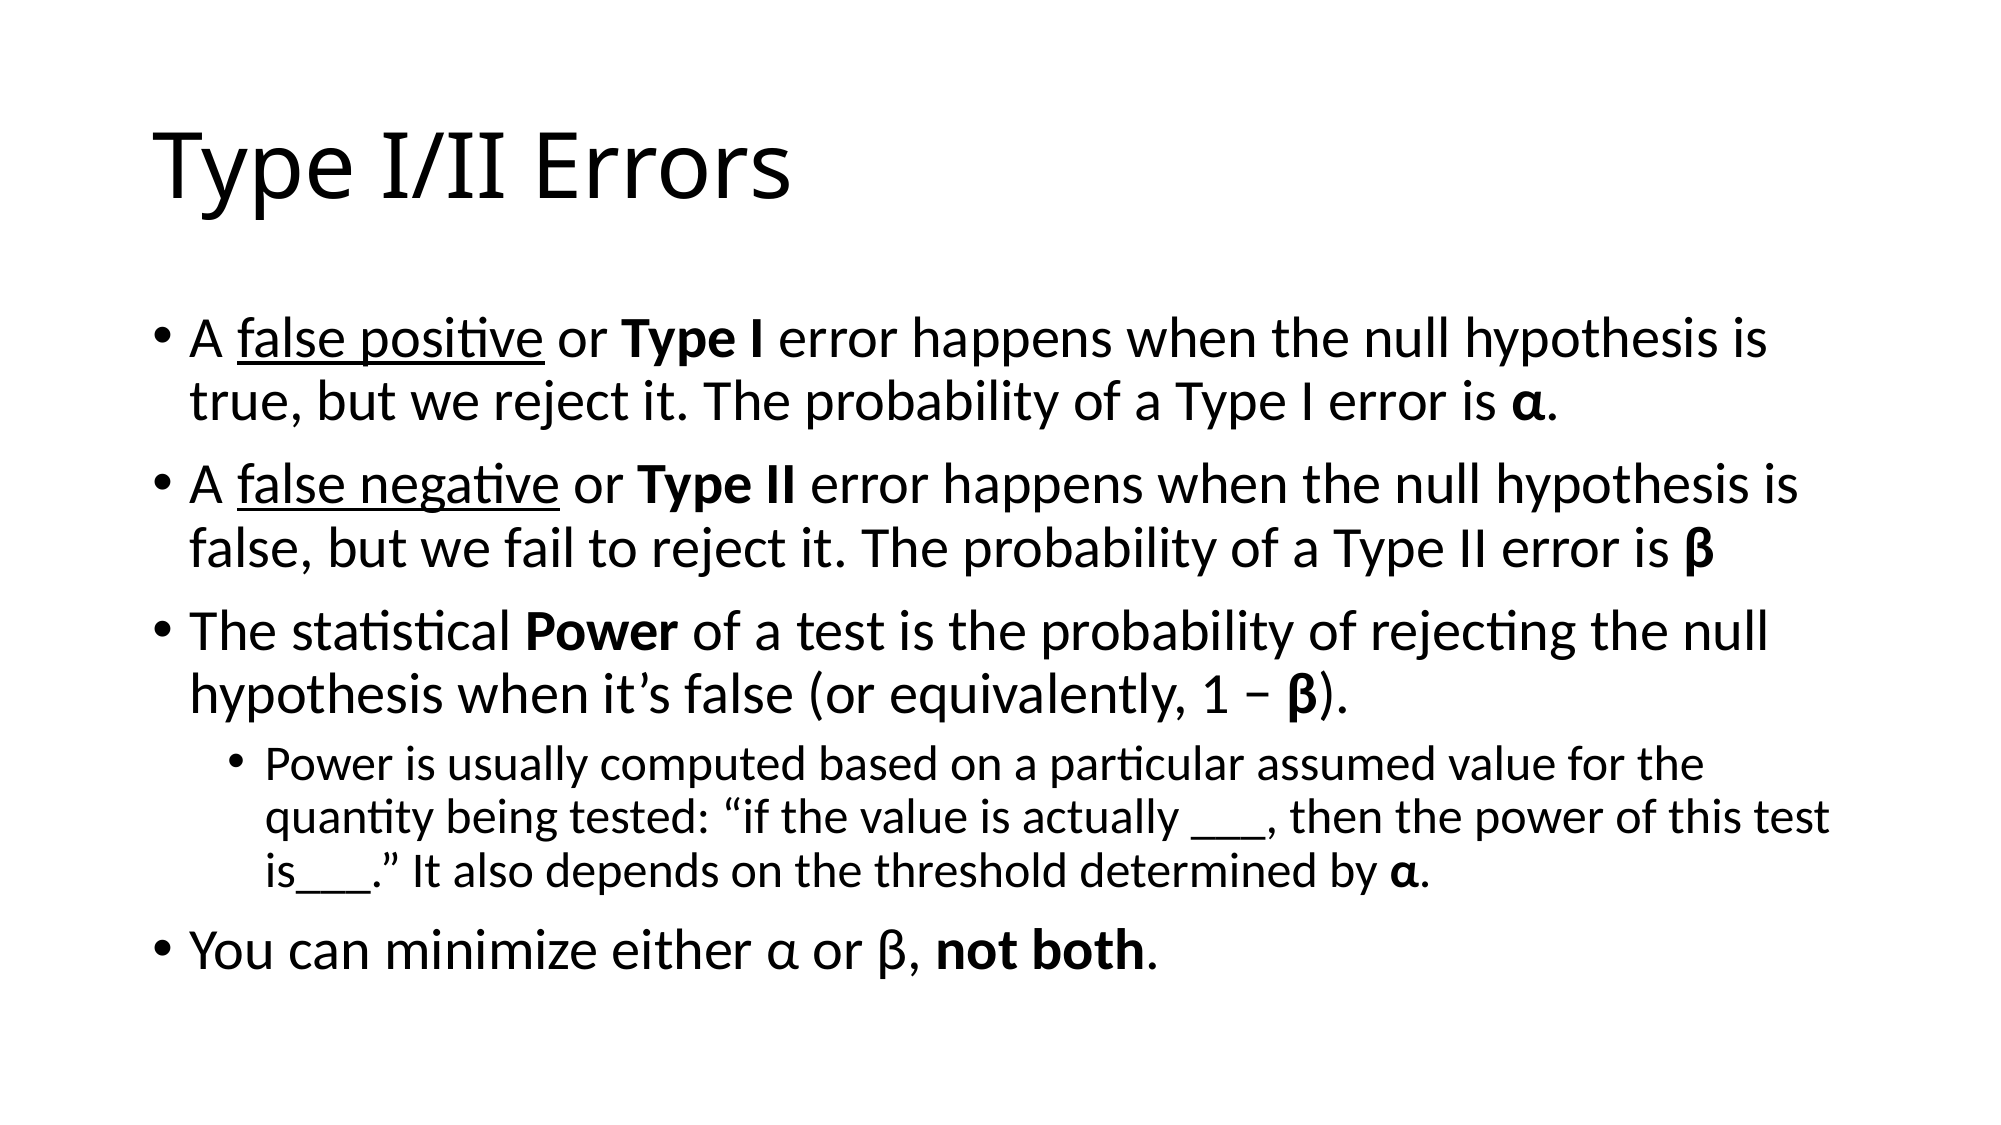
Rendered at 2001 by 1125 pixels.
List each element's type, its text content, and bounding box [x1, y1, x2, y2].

title Type I/II Errors [137, 59, 1863, 278]
list A false positive or Type I error happens when the null hypothesis is true, but we reject it. The probability of a Type I error is α. A false negative or Type II error happens when the null hypothesis is false, but we fail to reject it. The probability of a Type II error is β The statistical Power of a test is the probability of rejecting the null hypothesis when it’s false (or equivalently, 1 − β). Power is usually computed based on a particular assumed value for the quantity being tested: “if the value is actually ___, then the power of this test is___.” It also depends on the threshold determined by α. You can minimize either α or β, not both. [137, 299, 1863, 1014]
